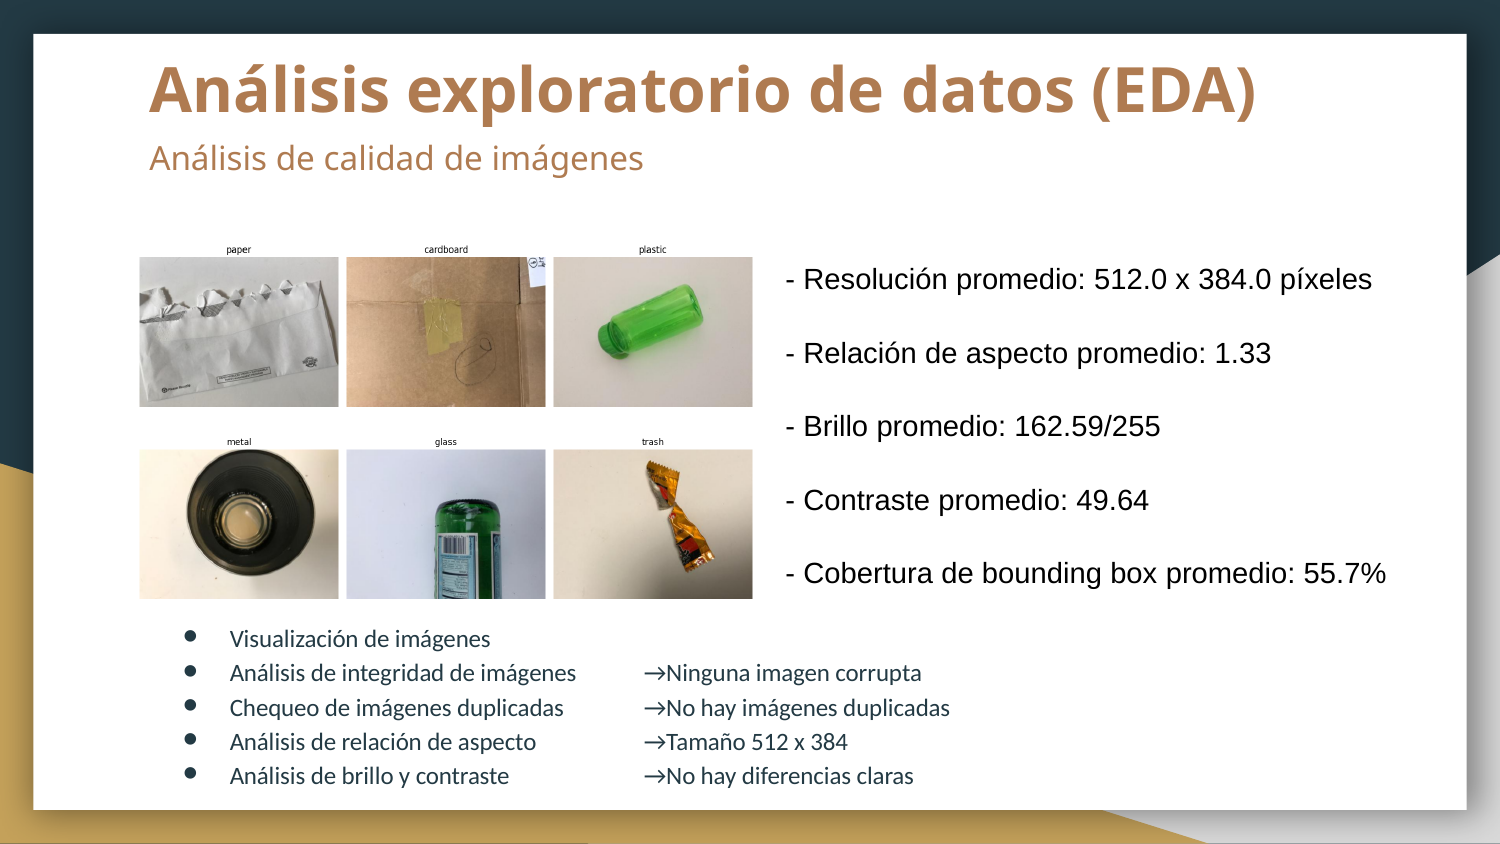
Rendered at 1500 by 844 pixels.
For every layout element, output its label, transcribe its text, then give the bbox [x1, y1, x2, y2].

text_box - Resolución promedio: 512.0 x 384.0 píxeles - Relación de aspecto promedio: 1.33 - Brillo promedio: 162.59/255 - Contraste promedio: 49.64 - Cobertura de bounding box promedio: 55.7% [770, 240, 1423, 605]
title Análisis exploratorio de datos (EDA) [134, 35, 1366, 145]
title Análisis de calidad de imágenes [134, 122, 1271, 203]
list Visualización de imágenes Análisis de integridad de imágenes →Ninguna imagen corrupta Chequeo de imágenes duplicadas →No hay imágenes duplicadas Análisis de relación de aspecto →Tamaño 512 x 384 Análisis de brillo y contraste →No hay diferencias claras [145, 603, 1377, 806]
picture [134, 240, 758, 604]
